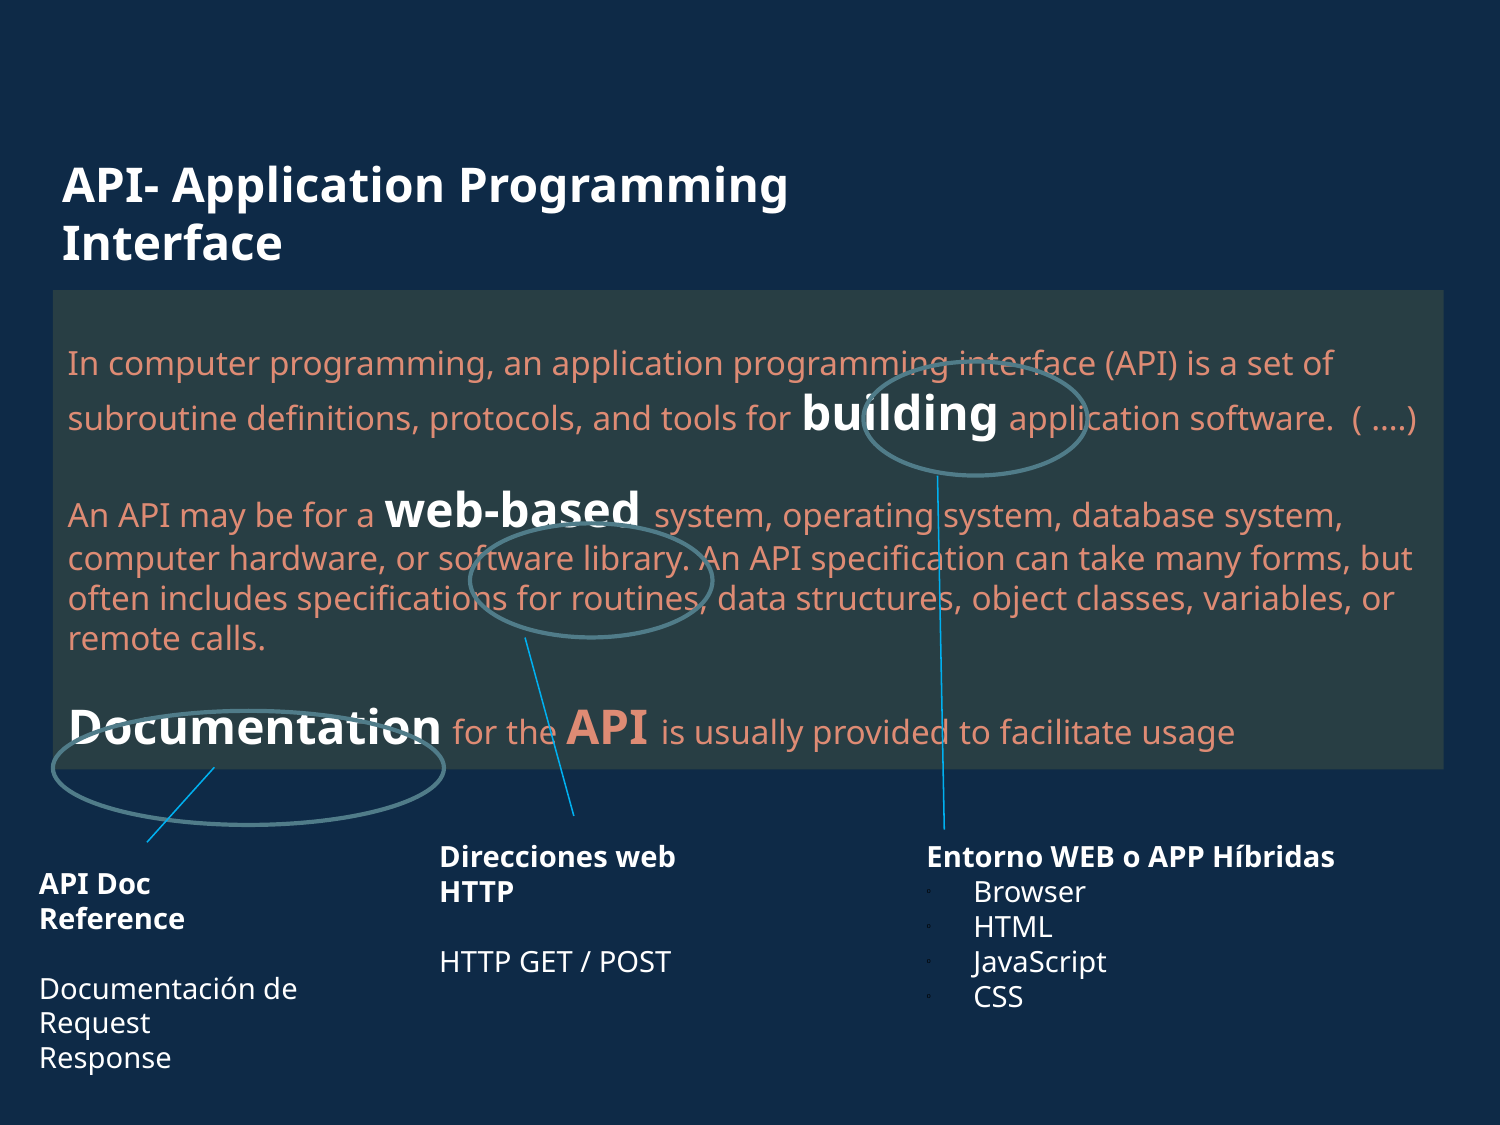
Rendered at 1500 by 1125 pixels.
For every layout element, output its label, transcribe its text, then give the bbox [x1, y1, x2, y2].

text_box In computer programming, an application programming interface (API) is a set of subroutine definitions, protocols, and tools for building application software. ( ….) An API may be for a web-based system, operating system, database system, computer hardware, or software library. An API specification can take many forms, but often includes specifications for routines, data structures, object classes, variables, or remote calls. Documentation for the API is usually provided to facilitate usage [52, 290, 1444, 770]
text_box Direcciones web HTTP HTTP GET / POST [424, 831, 771, 953]
text_box [469, 523, 713, 638]
text_box API Doc Reference Documentación de Request Response [24, 857, 318, 1050]
text_box [52, 710, 444, 825]
text_box Entorno WEB o APP Híbridas Browser HTML JavaScript CSS [911, 831, 1352, 1094]
text_box [863, 361, 1088, 476]
text_box API- Application Programming Interface [62, 173, 1011, 247]
